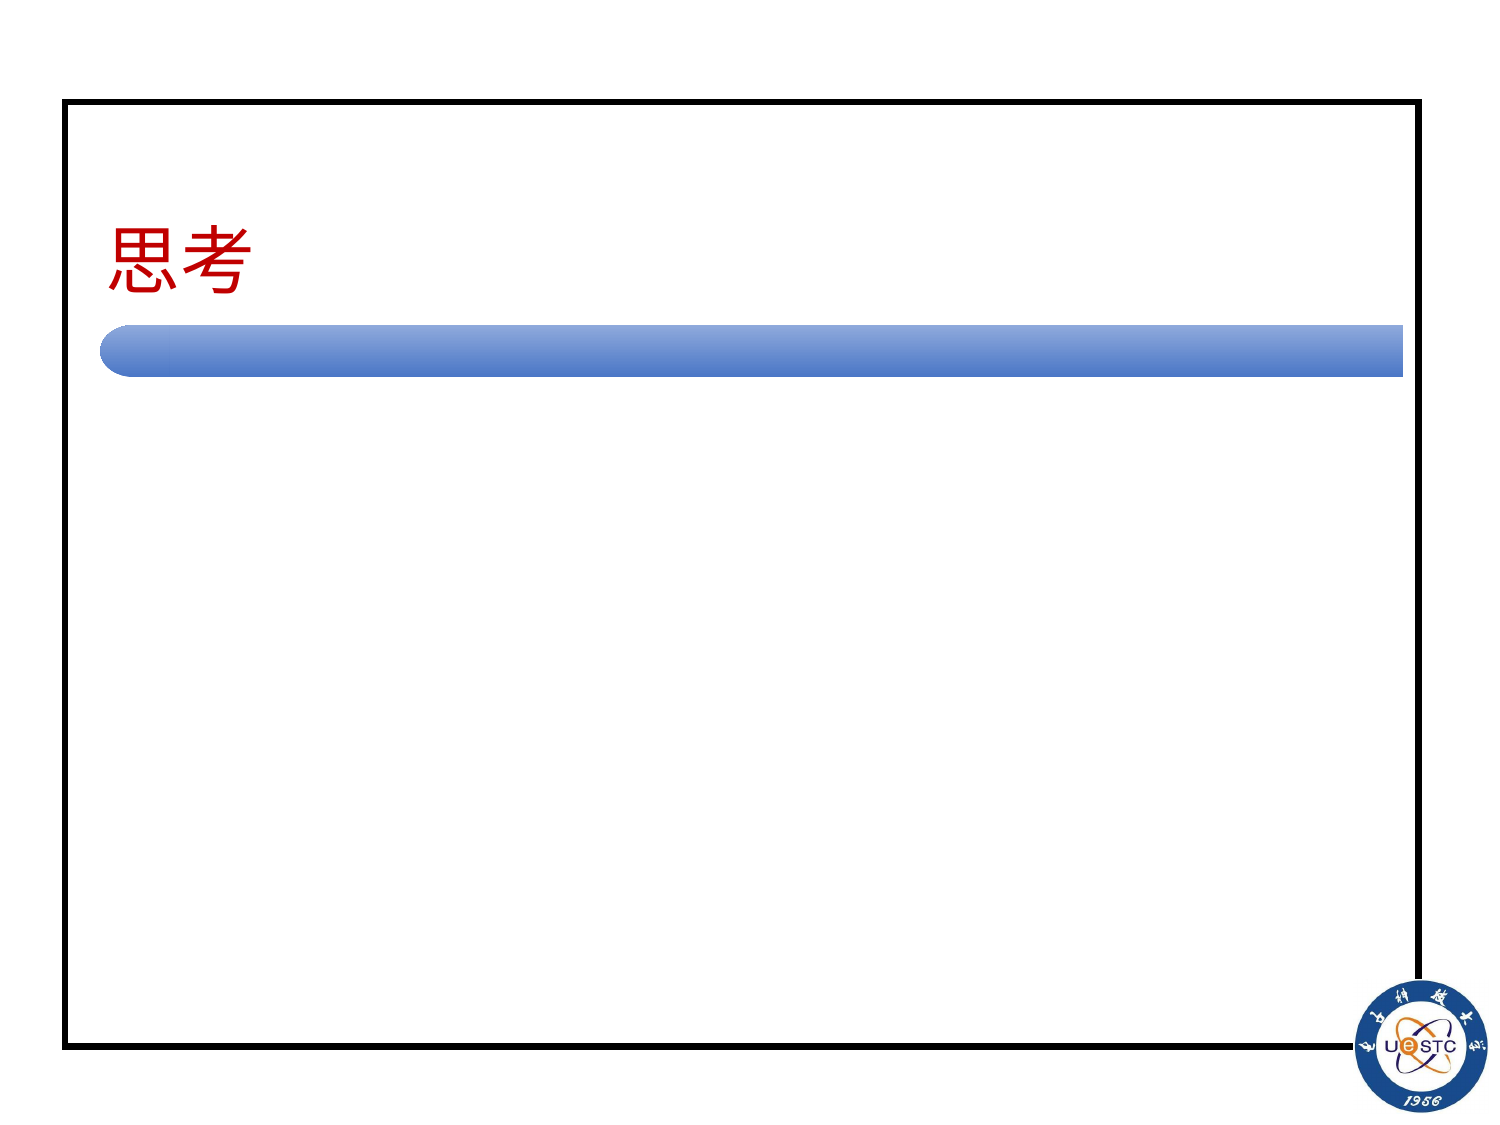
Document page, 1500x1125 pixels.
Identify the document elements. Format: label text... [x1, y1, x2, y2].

title 思考 [90, 125, 1403, 313]
picture [1353, 979, 1489, 1114]
